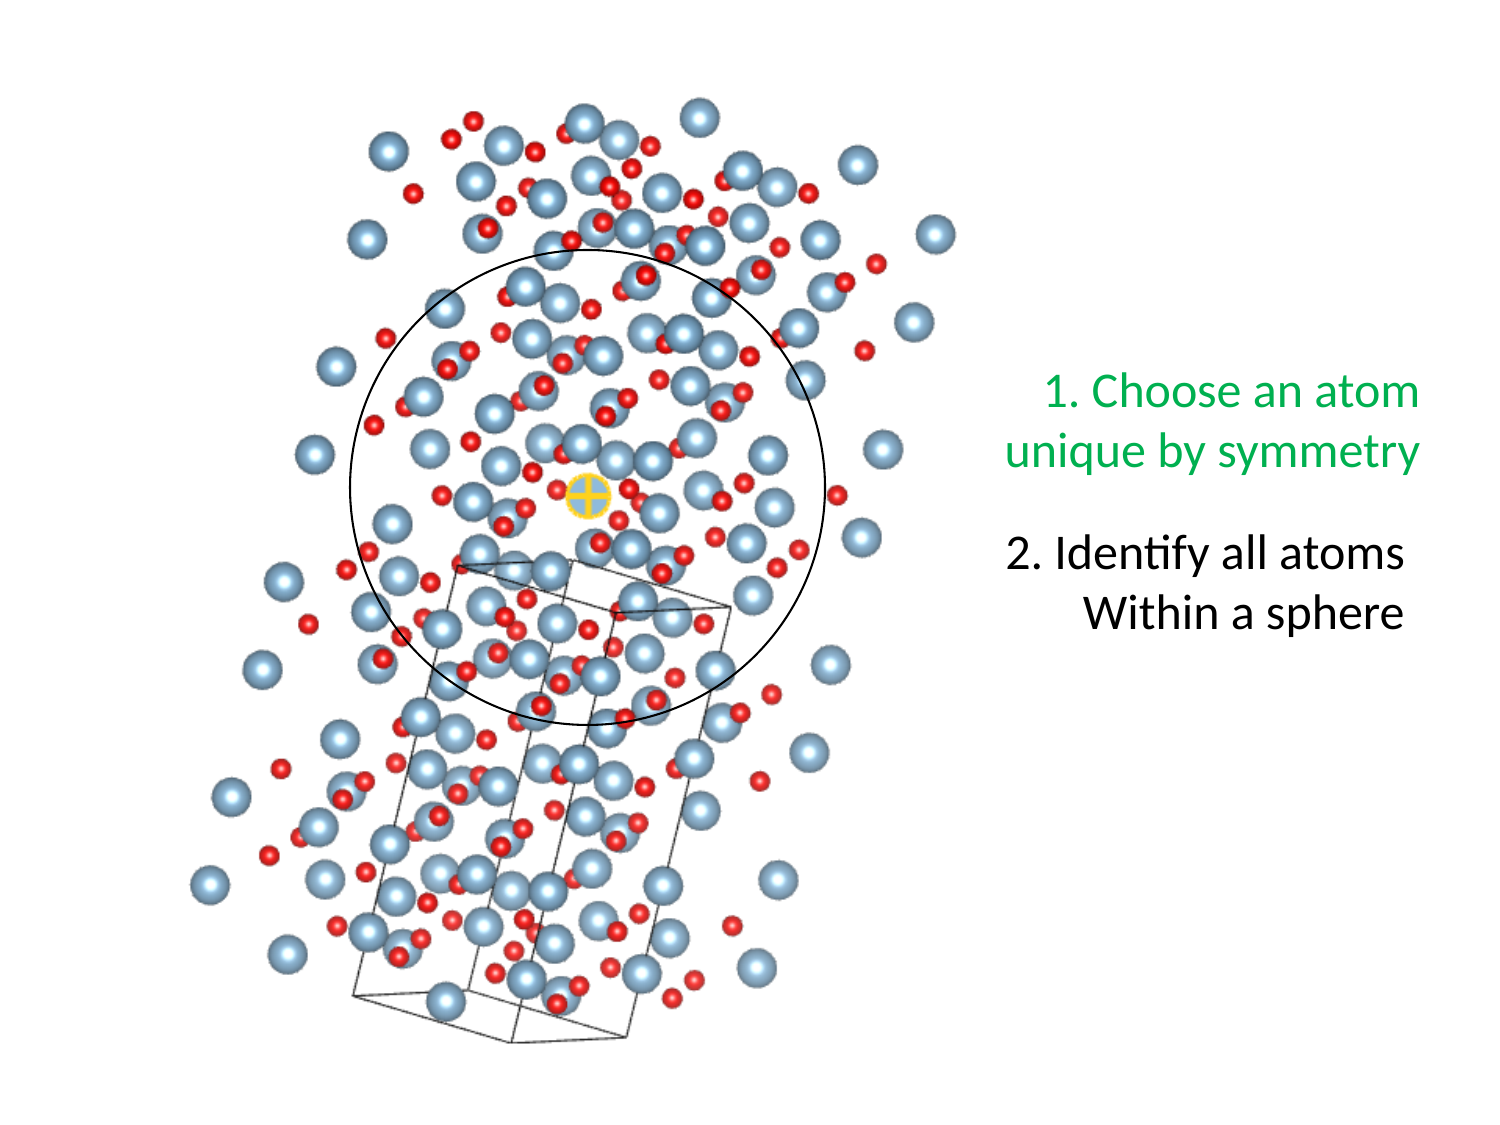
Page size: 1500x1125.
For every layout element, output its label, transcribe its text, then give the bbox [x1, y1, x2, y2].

text_box 1. Choose an atom unique by symmetry [1007, 349, 1436, 485]
picture [149, 74, 1007, 1050]
text_box 2. Identify all atoms Within a sphere [1007, 512, 1431, 648]
